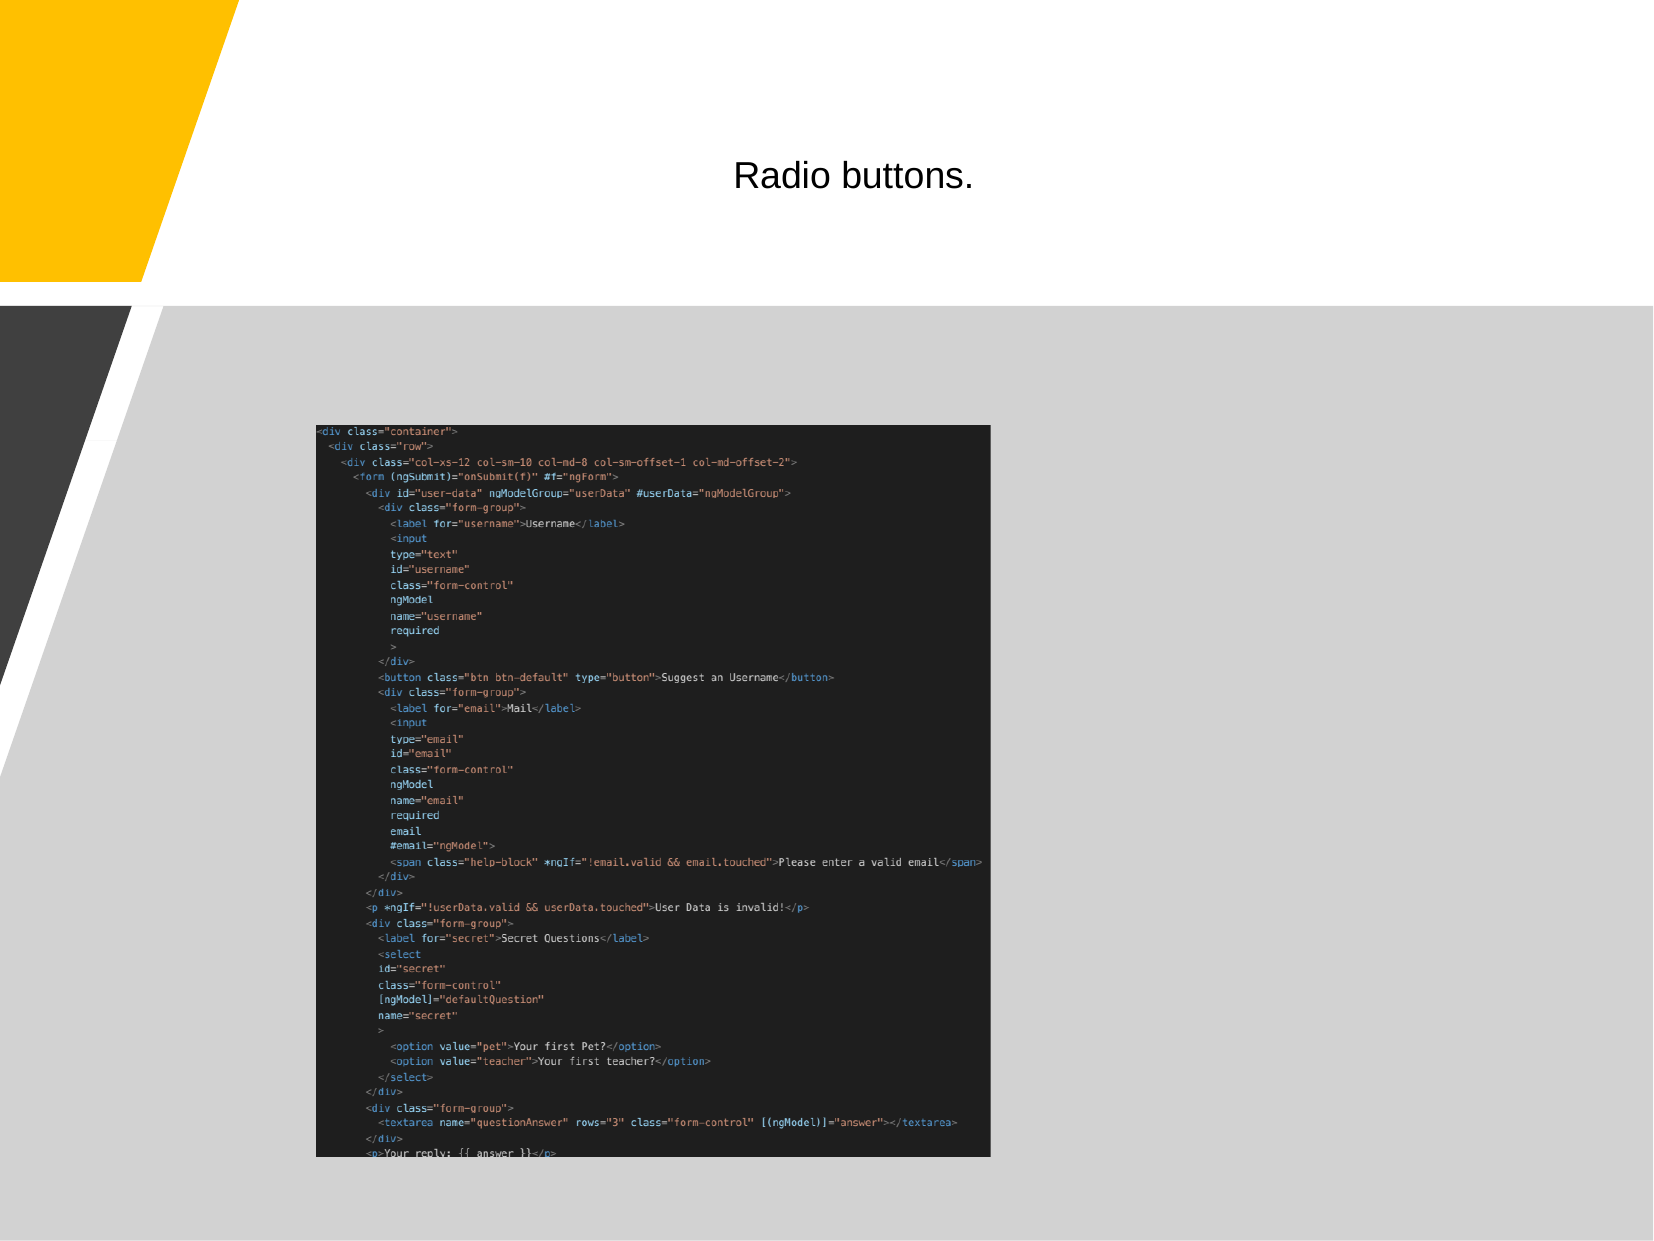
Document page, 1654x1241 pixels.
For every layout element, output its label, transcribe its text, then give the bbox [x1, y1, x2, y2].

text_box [316, 421, 991, 1157]
text_box [0, 304, 134, 686]
title Radio buttons. [224, 66, 1495, 282]
text_box [0, 0, 241, 283]
text_box [0, 304, 1654, 1241]
